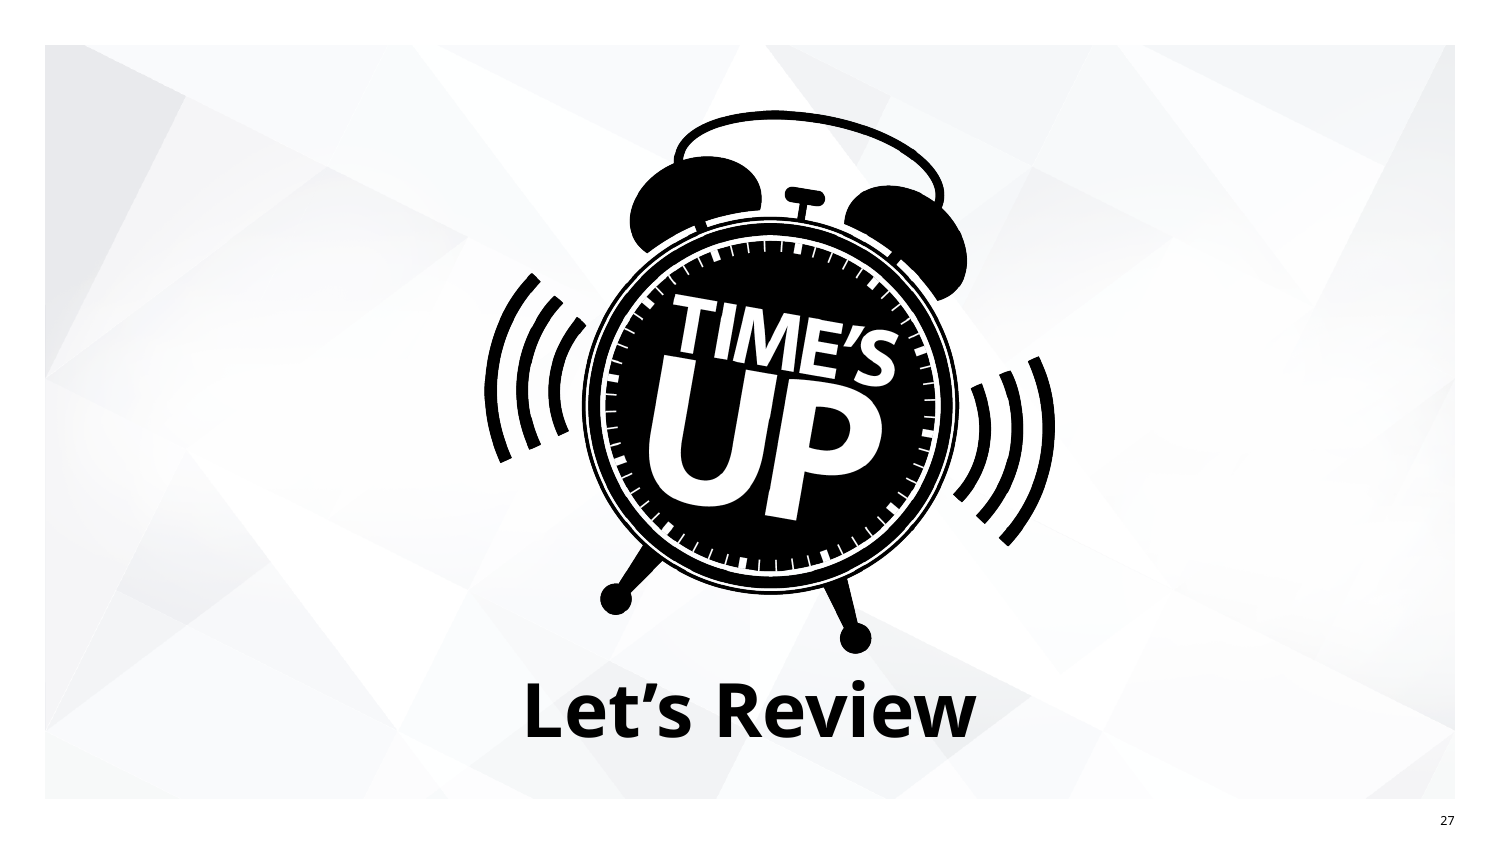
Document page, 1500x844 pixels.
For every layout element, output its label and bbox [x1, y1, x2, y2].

picture [45, 45, 1455, 799]
